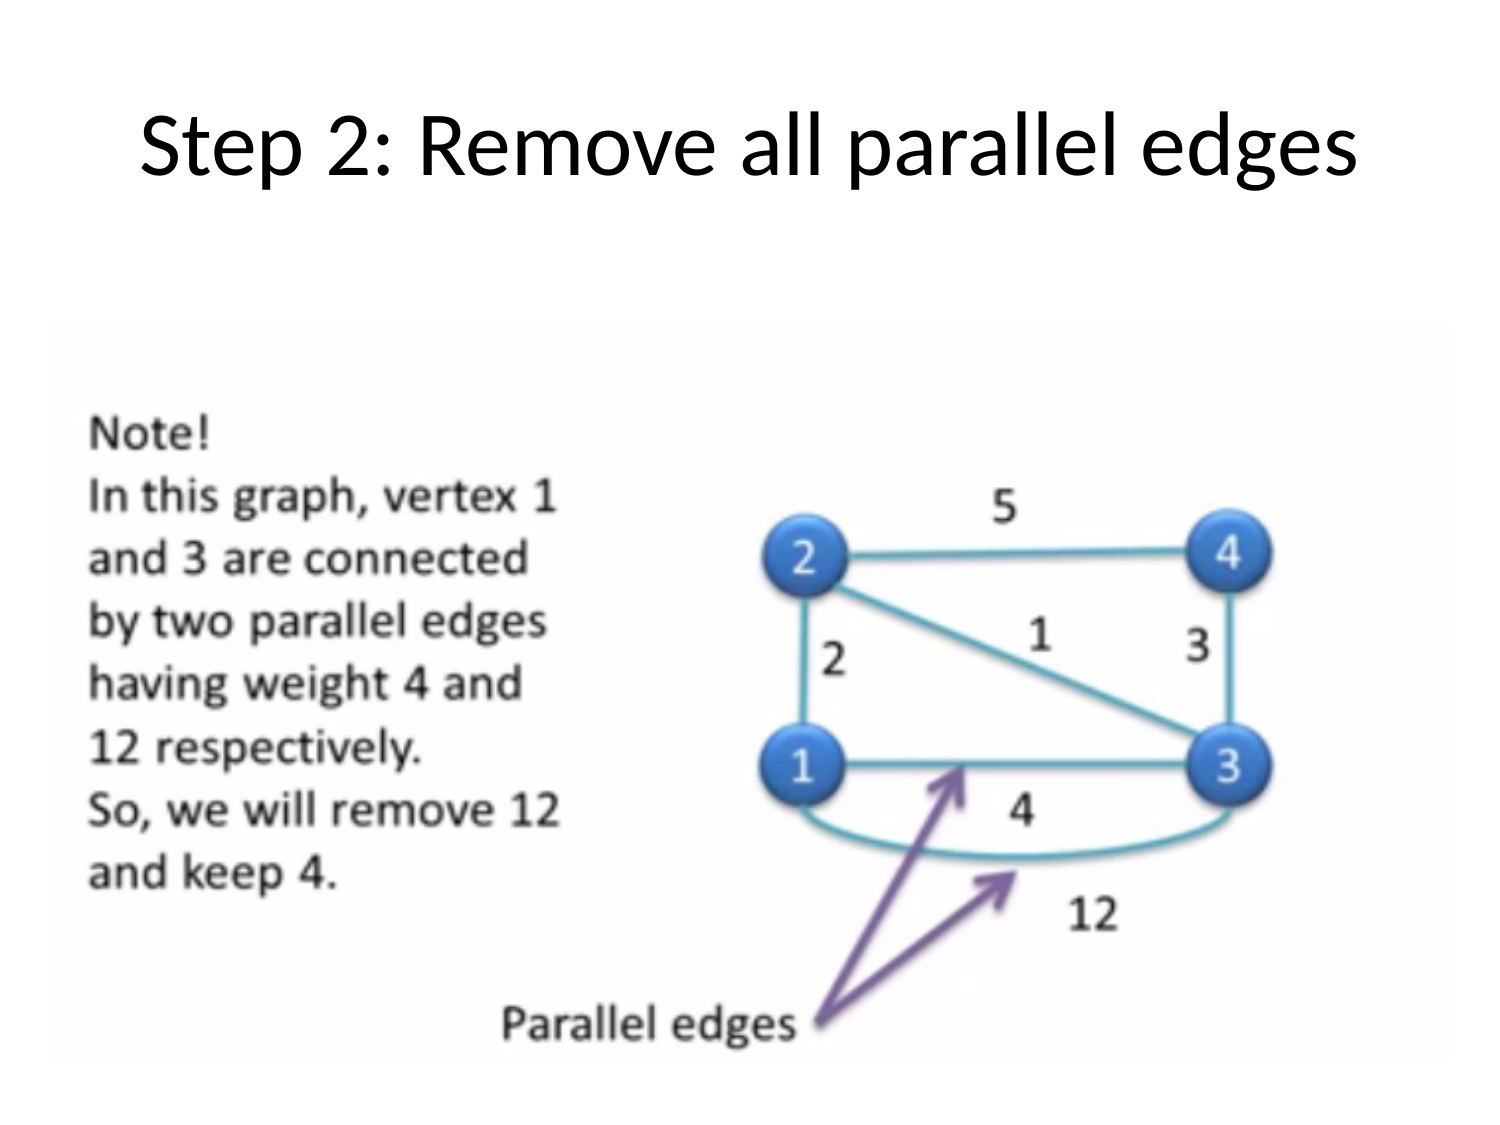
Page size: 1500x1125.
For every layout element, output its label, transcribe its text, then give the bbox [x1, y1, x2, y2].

picture [49, 324, 1451, 1063]
title Step 2: Remove all parallel edges [75, 45, 1425, 233]
